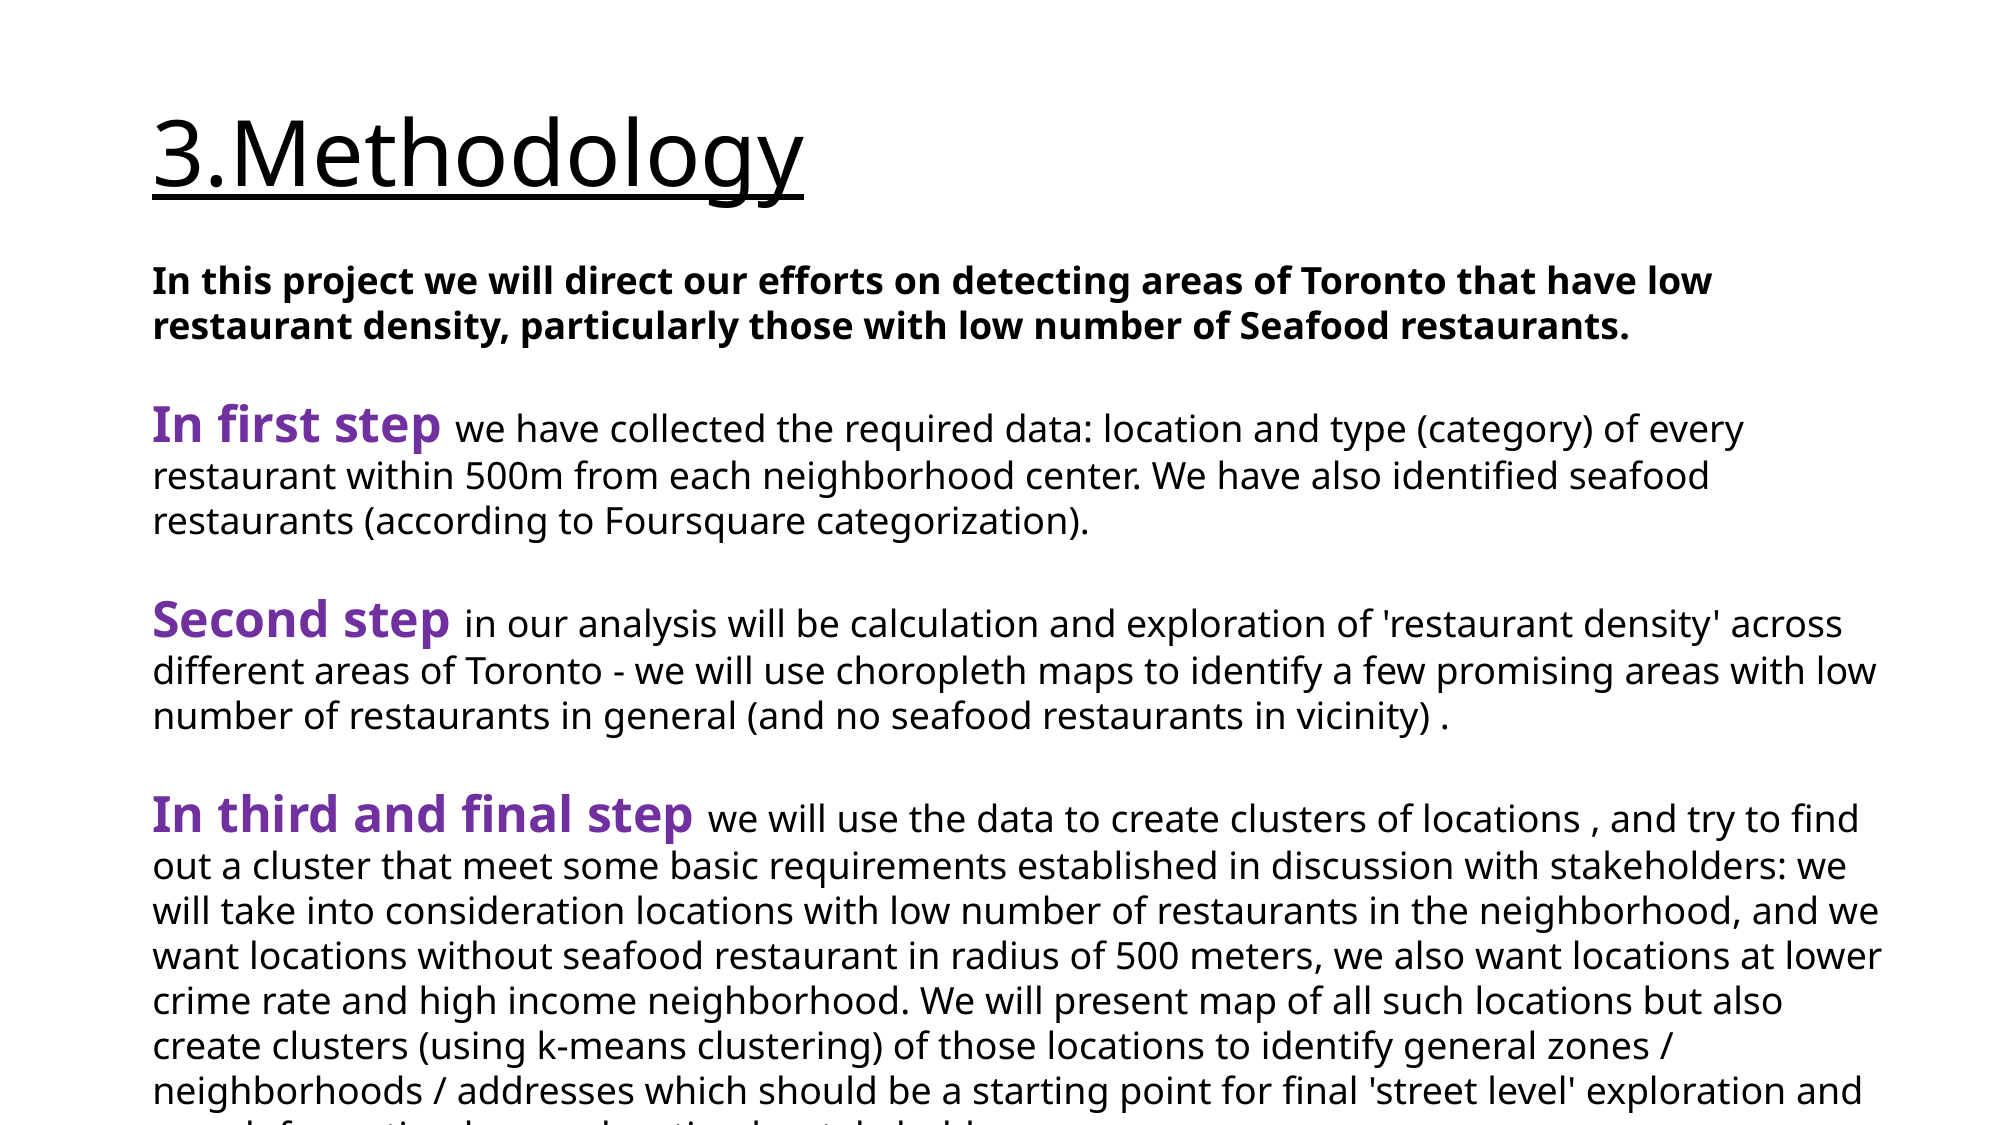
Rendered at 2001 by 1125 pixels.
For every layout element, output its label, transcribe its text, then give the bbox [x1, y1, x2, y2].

text_box In this project we will direct our efforts on detecting areas of Toronto that have low restaurant density, particularly those with low number of Seafood restaurants. In first step we have collected the required data: location and type (category) of every restaurant within 500m from each neighborhood center. We have also identified seafood restaurants (according to Foursquare categorization). Second step in our analysis will be calculation and exploration of 'restaurant density' across different areas of Toronto - we will use choropleth maps to identify a few promising areas with low number of restaurants in general (and no seafood restaurants in vicinity) . In third and final step we will use the data to create clusters of locations , and try to find out a cluster that meet some basic requirements established in discussion with stakeholders: we will take into consideration locations with low number of restaurants in the neighborhood, and we want locations without seafood restaurant in radius of 500 meters, we also want locations at lower crime rate and high income neighborhood. We will present map of all such locations but also create clusters (using k-means clustering) of those locations to identify general zones / neighborhoods / addresses which should be a starting point for final 'street level' exploration and search for optimal venue location by stakeholders. [137, 249, 1908, 1125]
title 3.Methodology [137, 48, 1863, 249]
